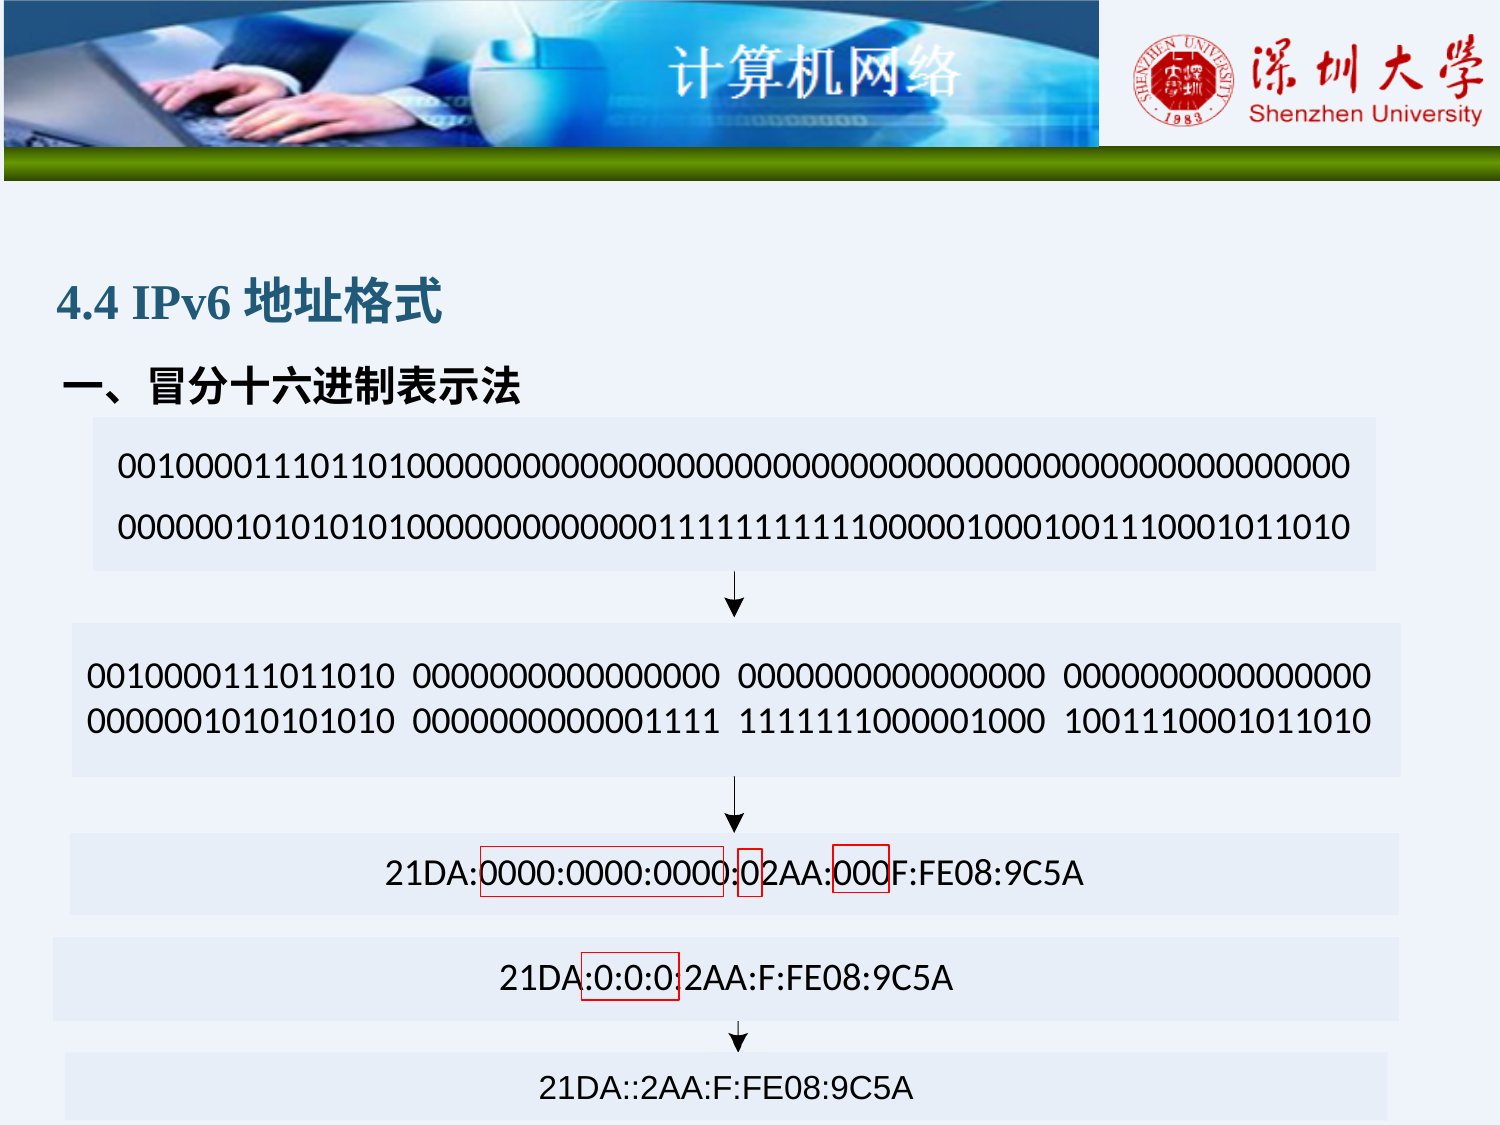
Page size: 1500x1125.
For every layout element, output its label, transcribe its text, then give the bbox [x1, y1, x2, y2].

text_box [47, 931, 1405, 1027]
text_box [64, 411, 1407, 921]
picture [710, 1027, 767, 1061]
picture [1113, 18, 1488, 147]
picture [3, 1, 1099, 147]
title 4.4 IPv6地址格式 [41, 231, 1436, 338]
text_box 21DA::2AA:F:FE08:9C5A [64, 1052, 1388, 1121]
text_box 一、冒分十六进制表示法 [47, 327, 1300, 418]
